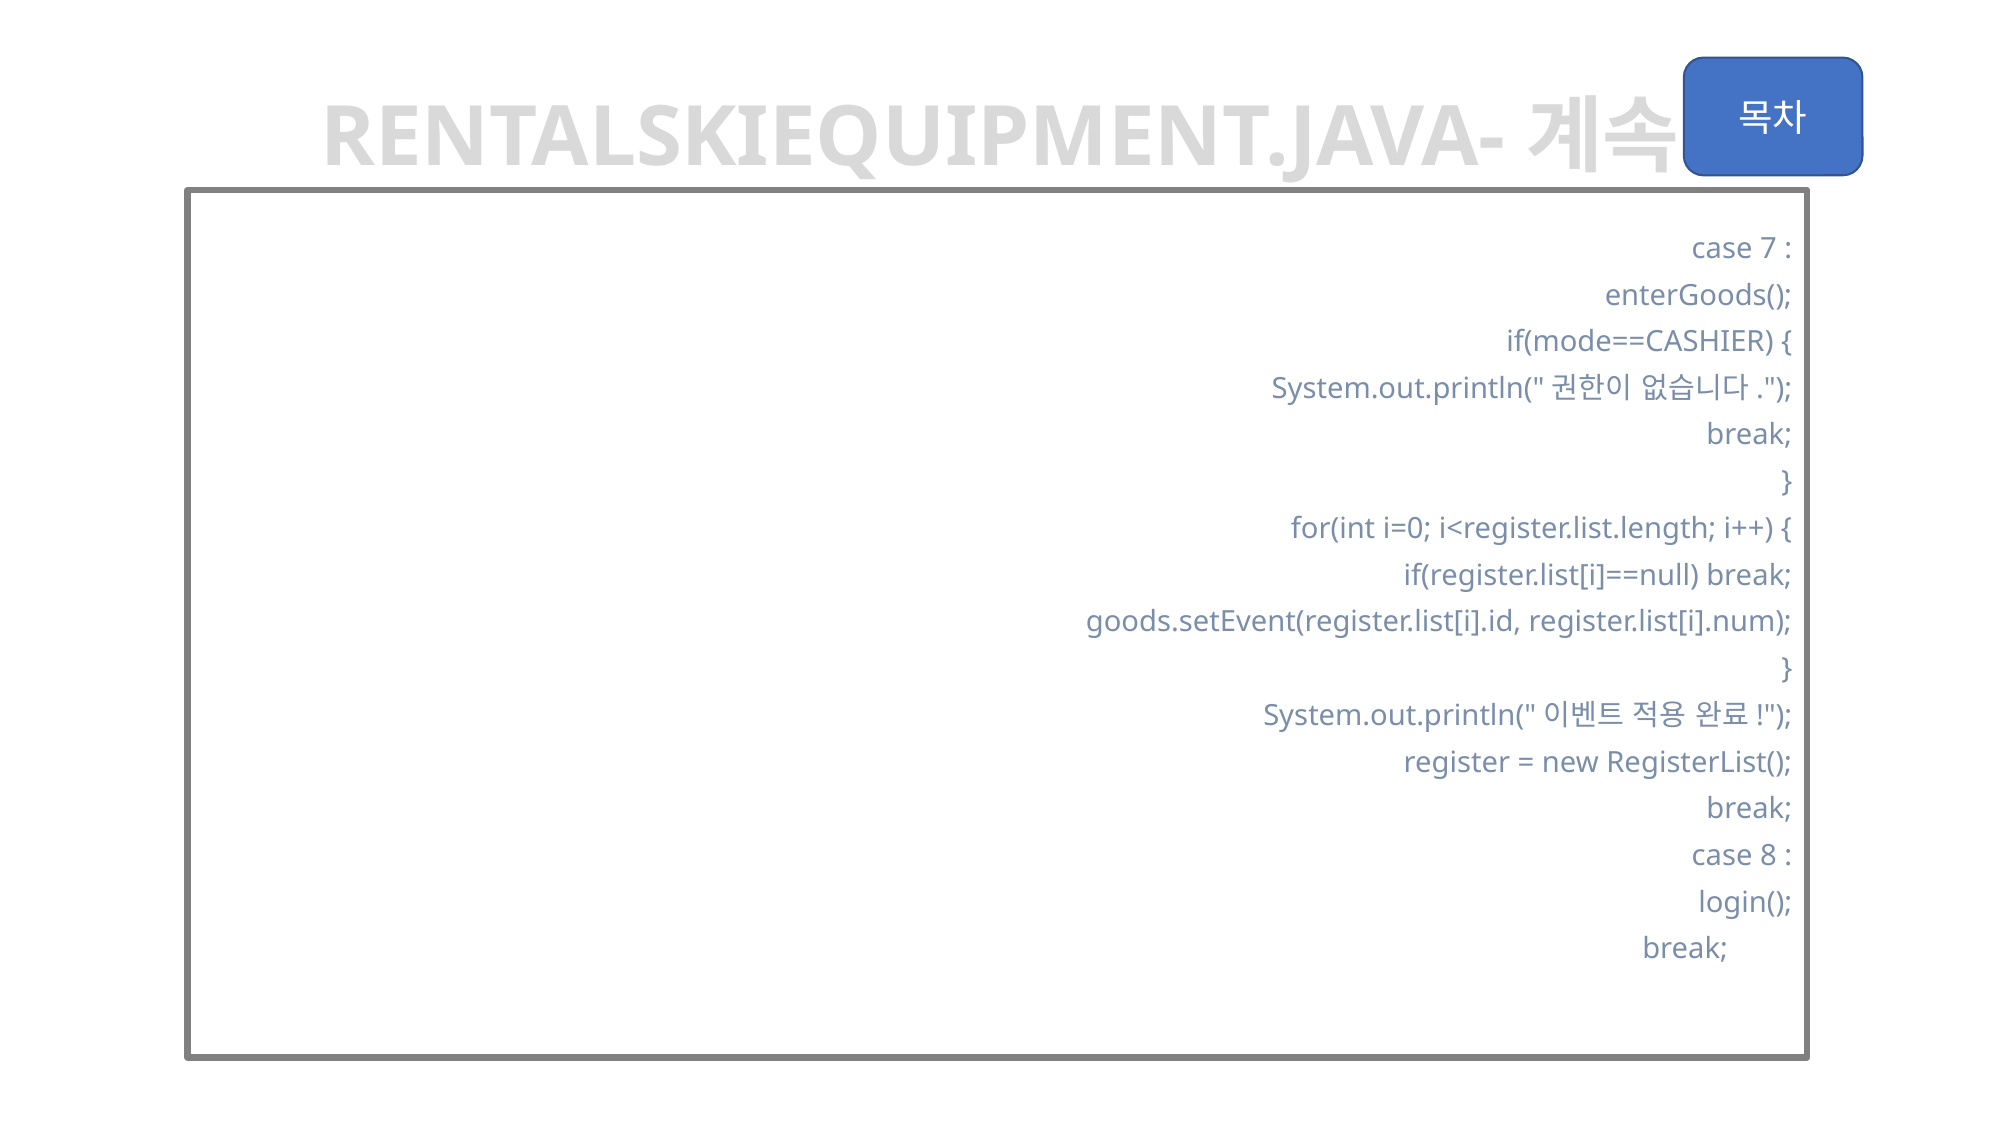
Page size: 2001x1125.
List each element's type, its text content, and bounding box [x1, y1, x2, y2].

list case 7 : enterGoods(); if(mode==CASHIER) { System.out.println("권한이 없습니다."); break; } for(int i=0; i<register.list.length; i++) { if(register.list[i]==null) break; goods.setEvent(register.list[i].id, register.list[i].num); } System.out.println("이벤트 적용 완료!"); register = new RegisterList(); break; case 8 : login(); break; [187, 189, 1808, 1058]
title rentalskiequipment.java-계속 [186, 62, 1813, 190]
